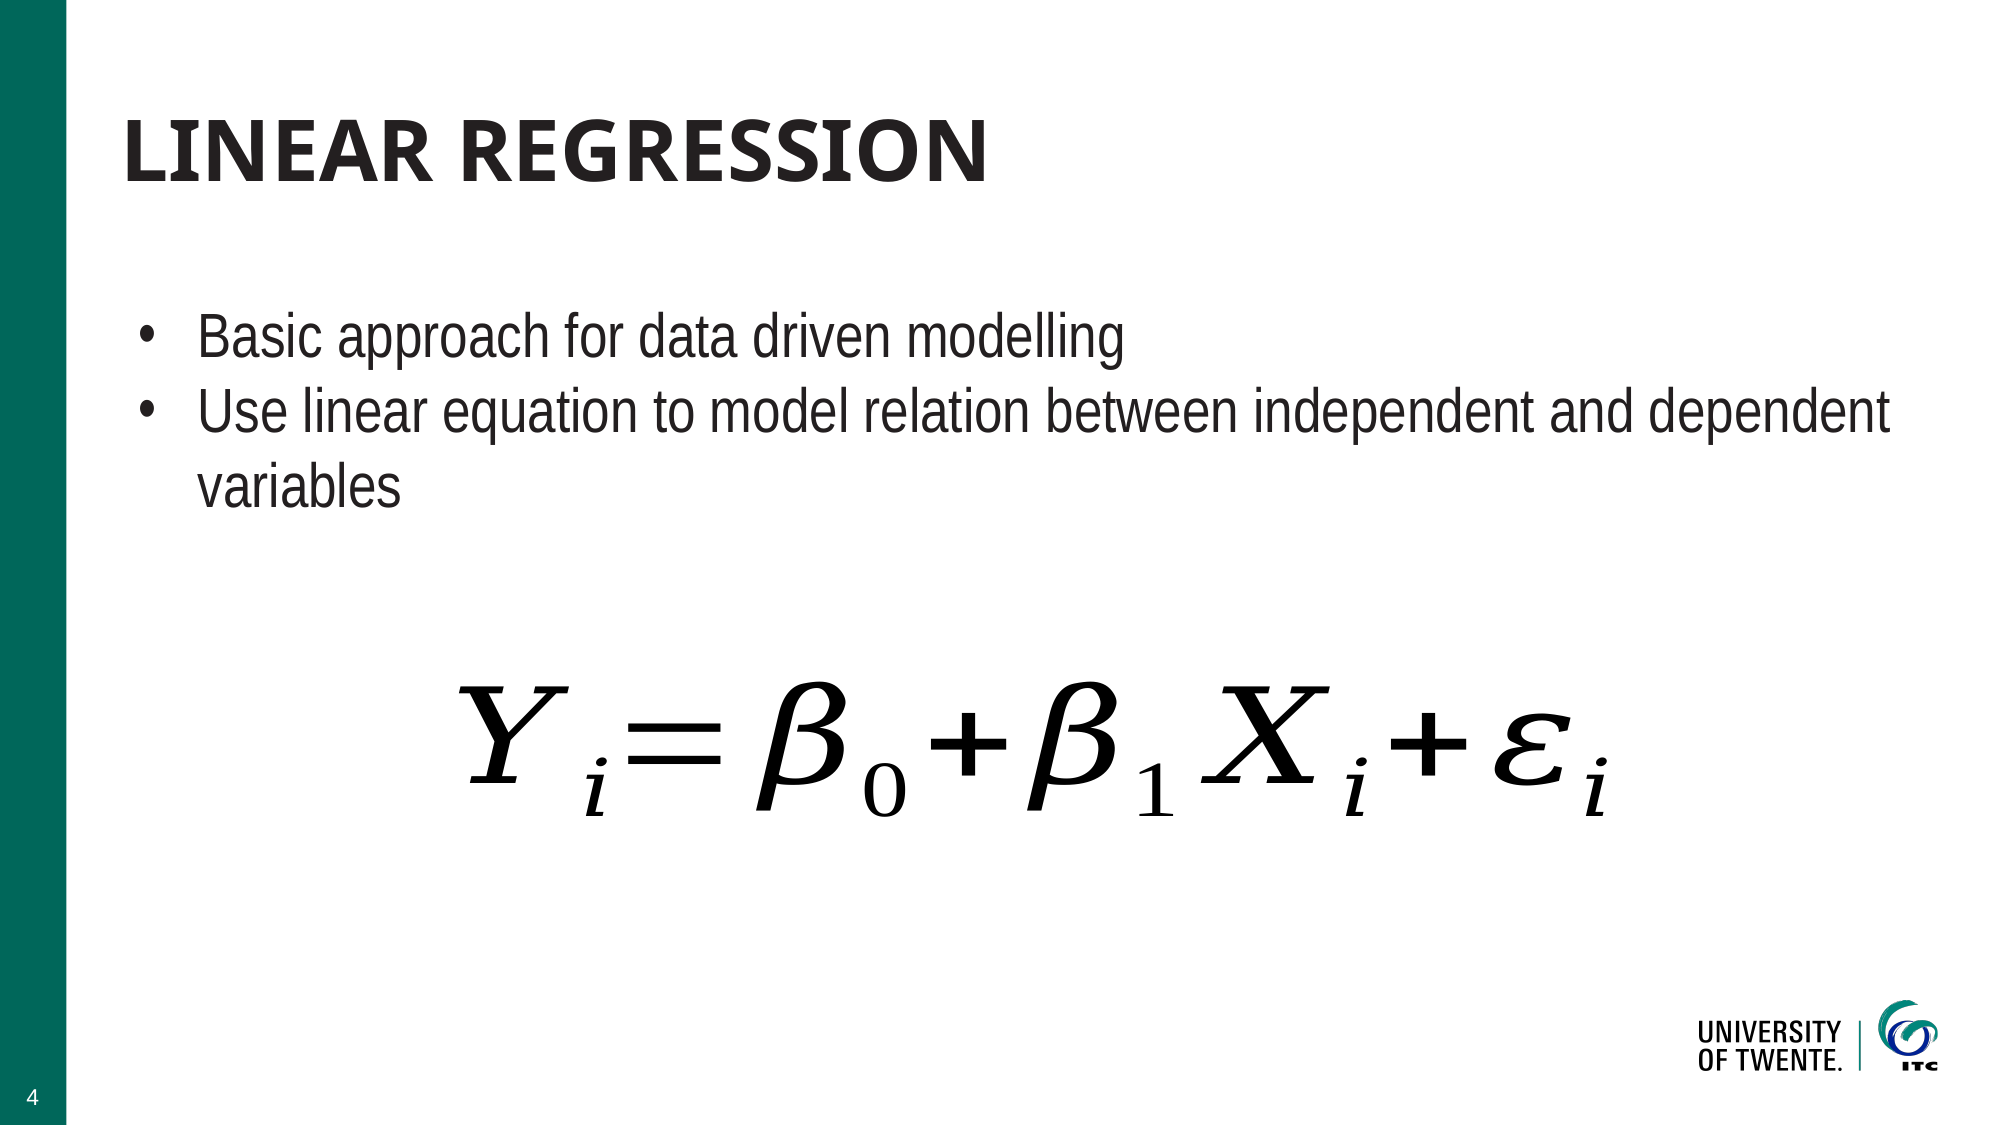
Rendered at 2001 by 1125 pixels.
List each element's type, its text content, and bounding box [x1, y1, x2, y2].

text_box Basic approach for data driven modelling Use linear equation to model relation between independent and dependent variables [123, 287, 1937, 902]
title Linear Regression [120, 99, 1938, 207]
picture [1699, 1000, 1938, 1071]
